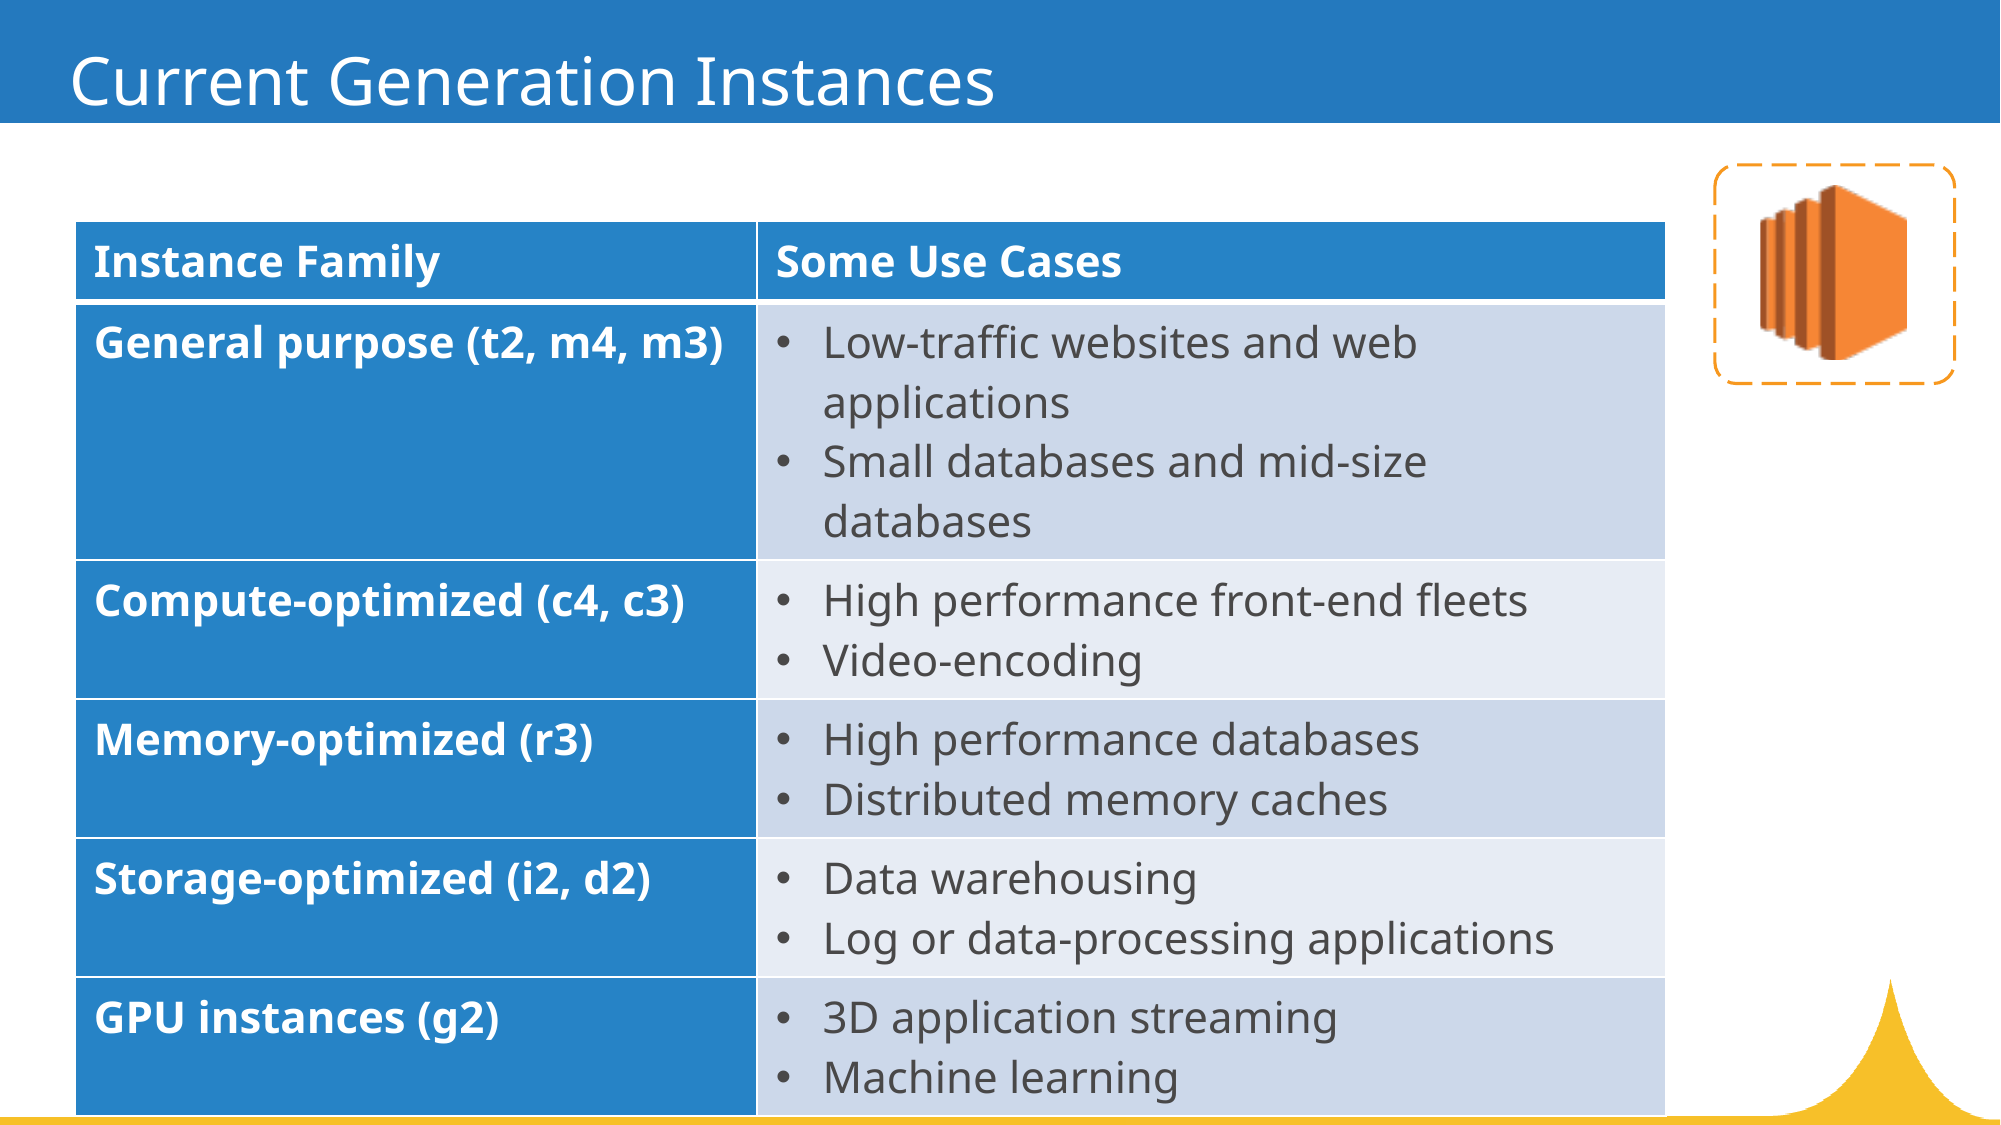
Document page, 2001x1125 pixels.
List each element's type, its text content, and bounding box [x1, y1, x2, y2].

table_cell Memory-optimized (r3) [76, 700, 756, 837]
table_cell High performance databases Distributed memory caches [758, 700, 1665, 837]
title Current Generation Instances [54, 27, 1487, 142]
table_header Some Use Cases [758, 222, 1665, 299]
text_box [1714, 164, 1956, 385]
table_cell High performance front-end fleets Video-encoding [758, 561, 1665, 698]
table_cell GPU instances (g2) [76, 978, 756, 1115]
table_header Instance Family [76, 222, 756, 299]
table_cell Compute-optimized (c4, c3) [76, 561, 756, 698]
table_cell 3D application streaming Machine learning [758, 978, 1665, 1115]
table_cell General purpose (t2, m4, m3) [76, 305, 756, 559]
table_cell Low-traffic websites and web applications Small databases and mid-size databases [758, 305, 1665, 559]
picture [1126, 926, 2001, 1125]
table_cell Storage-optimized (i2, d2) [76, 839, 756, 976]
picture [1760, 185, 1907, 360]
table_cell Data warehousing Log or data-processing applications [758, 839, 1665, 976]
